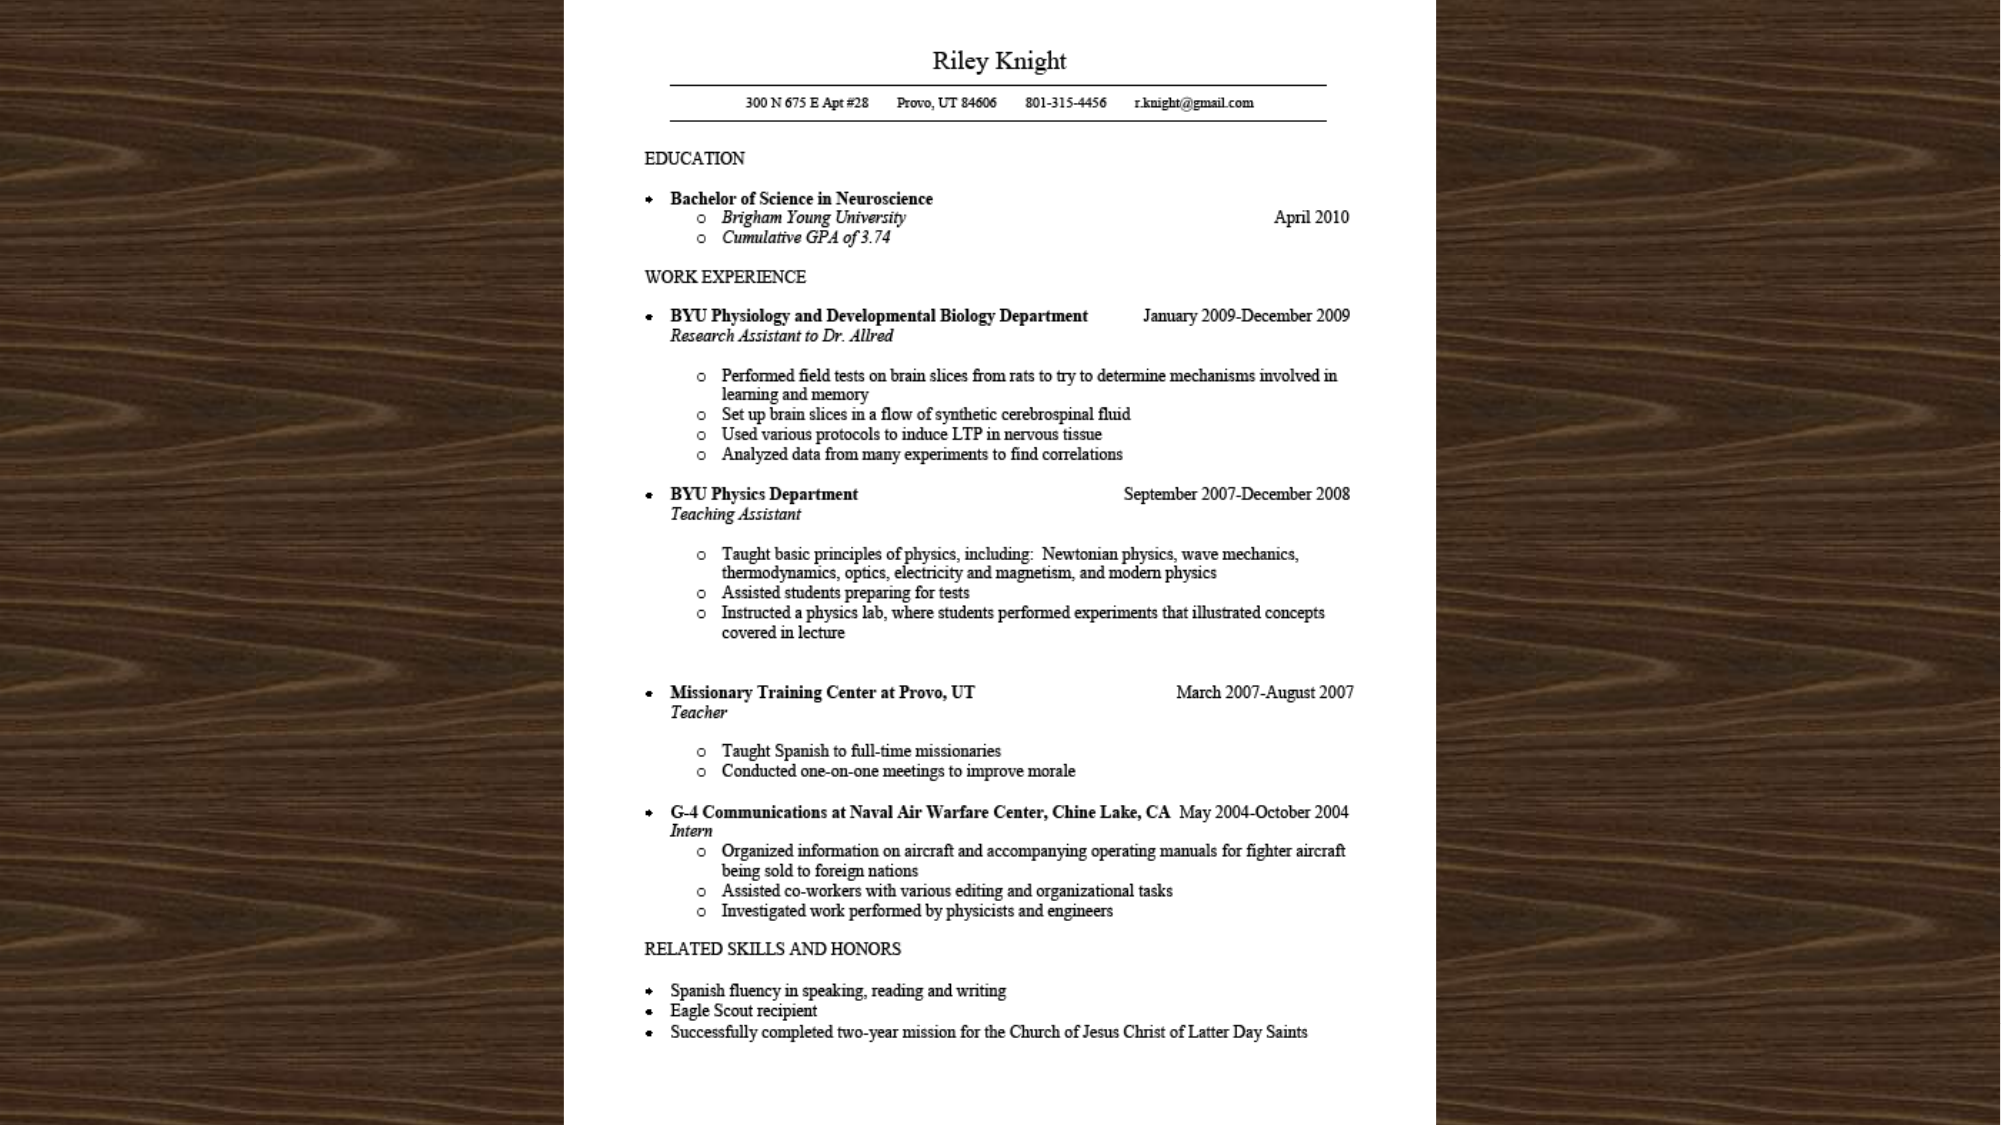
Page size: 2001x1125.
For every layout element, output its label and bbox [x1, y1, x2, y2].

text_box [563, 0, 1437, 1125]
picture [1437, 0, 2001, 1125]
picture [0, 0, 563, 1125]
